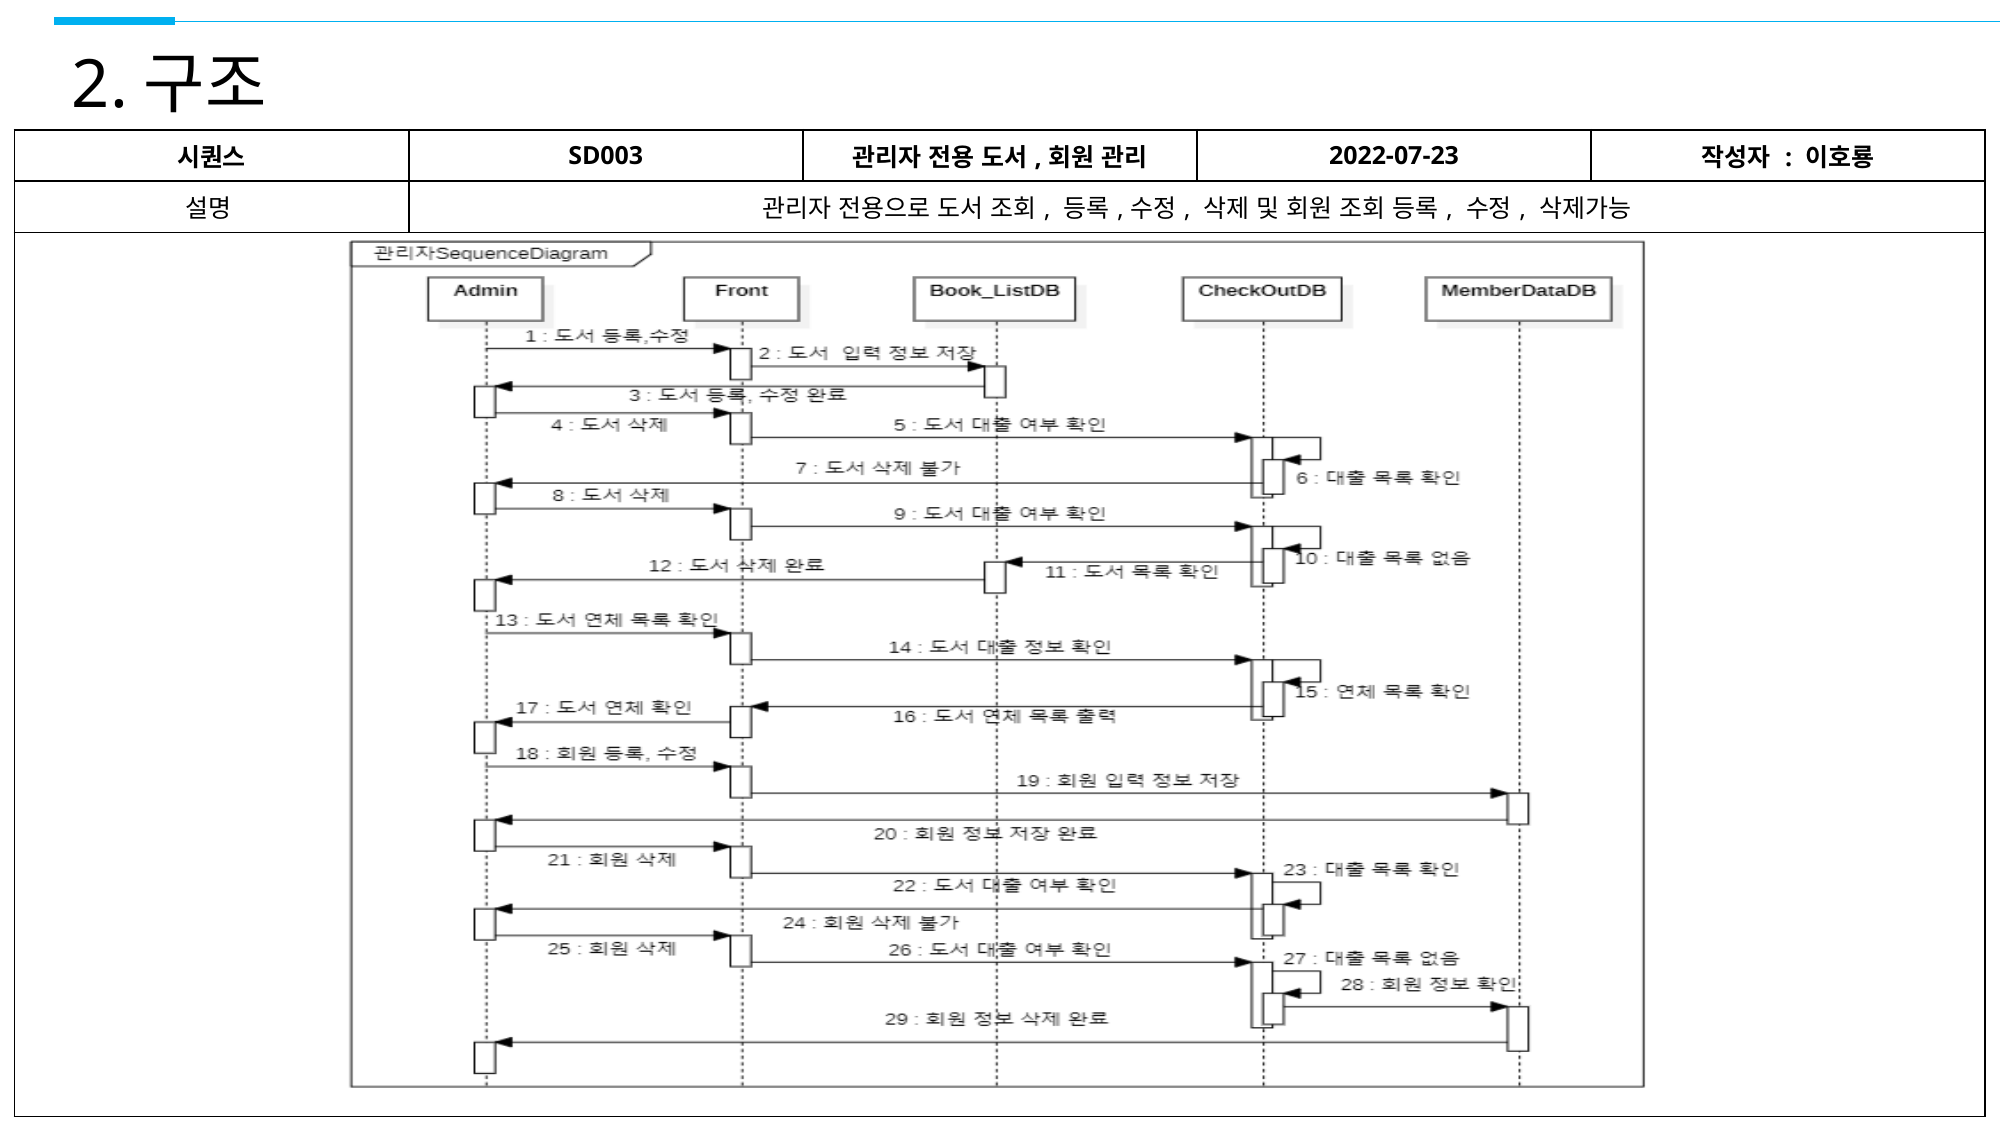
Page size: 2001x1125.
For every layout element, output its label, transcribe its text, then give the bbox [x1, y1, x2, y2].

table_header 시퀀스 [15, 131, 408, 180]
table_cell 설명 [15, 182, 408, 232]
table_header 작성자 : 이호룡 [1592, 131, 1984, 180]
picture [346, 238, 1654, 1094]
table_cell 관리자 전용으로 도서 조회, 등록,수정, 삭제 및 회원 조회 등록, 수정, 삭제가능 [410, 182, 1984, 232]
table_header 관리자 전용 도서,회원 관리 [804, 131, 1196, 180]
table_cell [15, 233, 1984, 1116]
text_box 2.구조 [57, 33, 282, 129]
text_box [54, 17, 175, 25]
table_header SD003 [410, 131, 802, 180]
table_header 2022-07-23 [1198, 131, 1590, 180]
